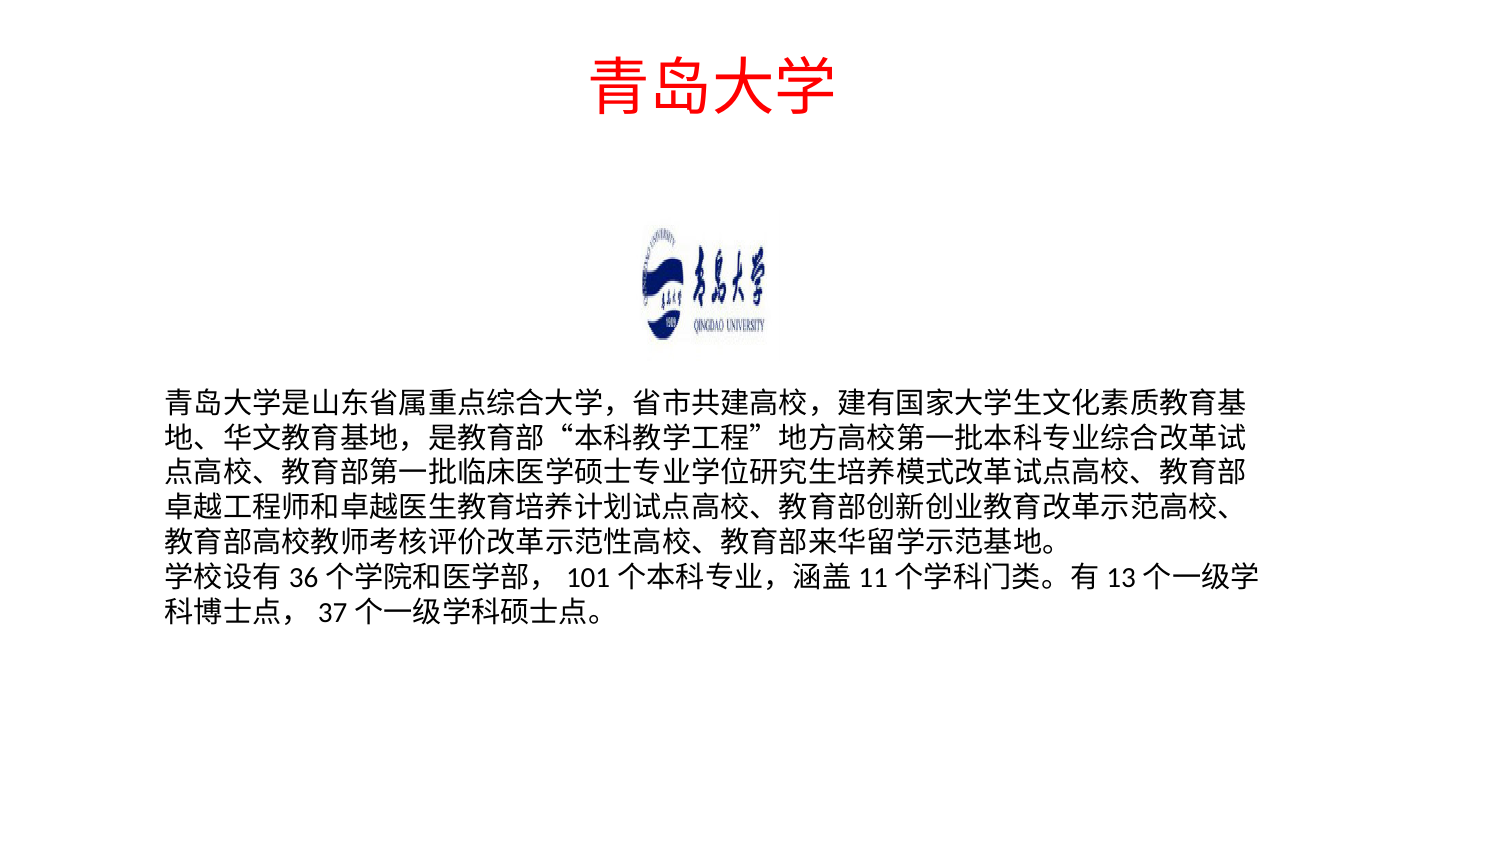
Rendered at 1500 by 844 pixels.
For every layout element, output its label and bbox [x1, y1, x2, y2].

picture [629, 210, 780, 361]
